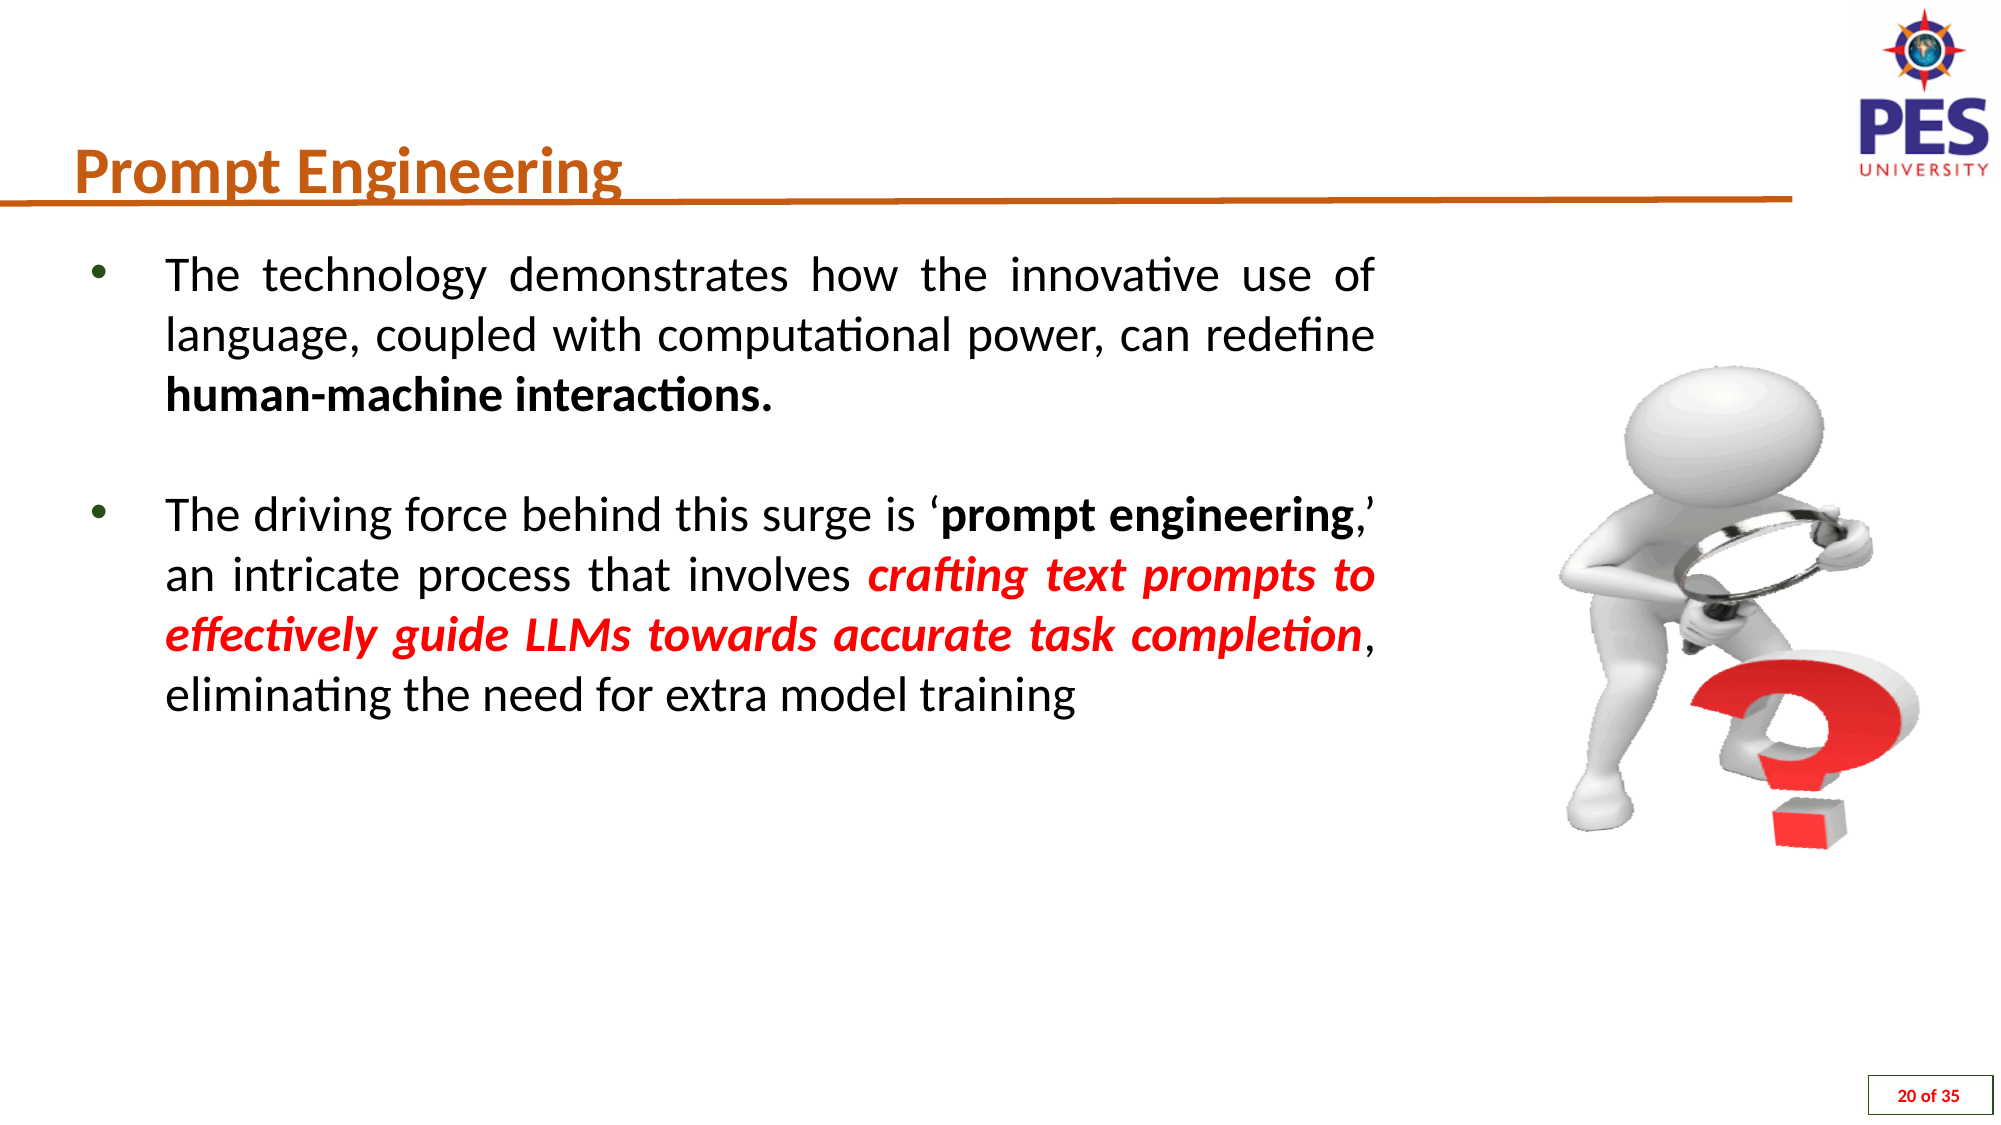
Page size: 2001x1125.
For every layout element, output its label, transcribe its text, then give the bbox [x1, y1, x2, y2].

picture [1464, 291, 2000, 938]
picture [1853, 7, 1994, 181]
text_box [0, 198, 1793, 204]
text_box Prompt Engineering [59, 119, 1923, 211]
text_box The technology demonstrates how the innovative use of language, coupled with computational power, can redefine human-machine interactions. The driving force behind this surge is ‘prompt engineering,’ an intricate process that involves crafting text prompts to effectively guide LLMs towards accurate task completion, eliminating the need for extra model training [75, 226, 1392, 857]
